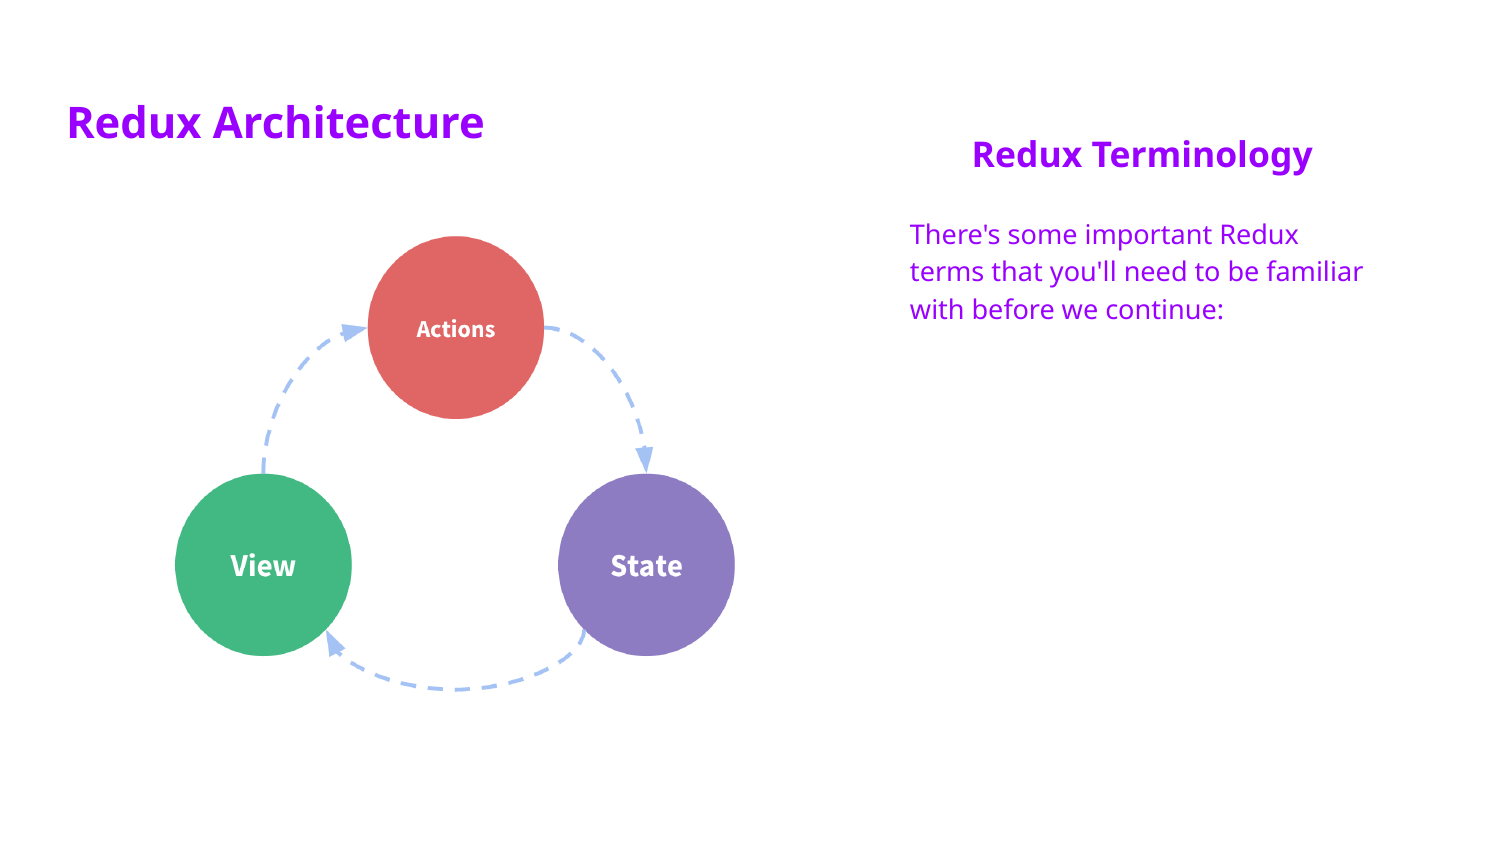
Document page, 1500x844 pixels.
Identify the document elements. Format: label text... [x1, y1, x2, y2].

text_box There's some important Redux terms that you'll need to be familiar with before we continue: [894, 197, 1387, 340]
picture [88, 212, 811, 720]
text_box Redux Terminology​ [956, 109, 1449, 196]
title Redux Architecture [51, 72, 1449, 167]
